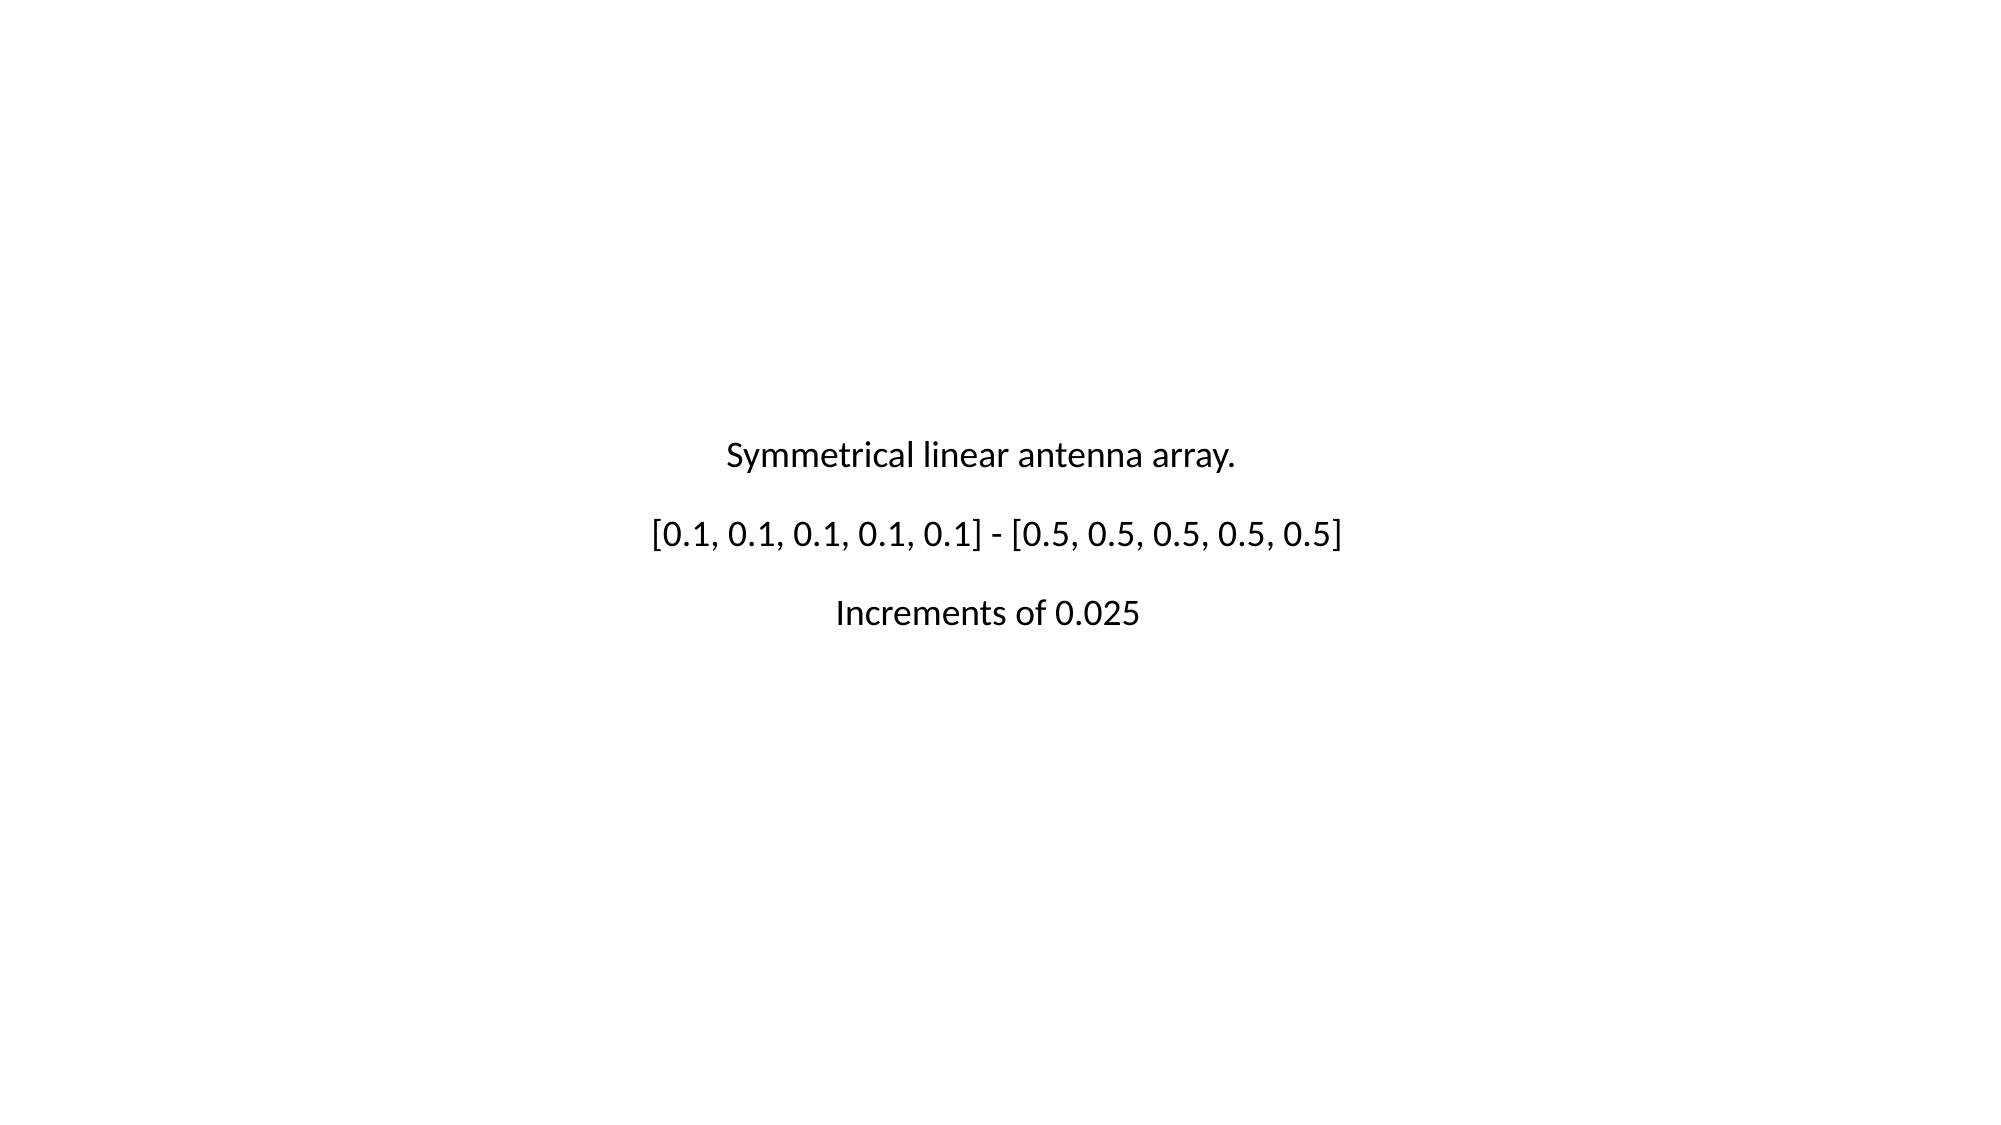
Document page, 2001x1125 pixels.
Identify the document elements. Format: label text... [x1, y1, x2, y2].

text_box Symmetrical linear antenna array. [711, 423, 1289, 483]
text_box [0.1, 0.1, 0.1, 0.1, 0.1] - [0.5, 0.5, 0.5, 0.5, 0.5] [636, 501, 1364, 562]
text_box Increments of 0.025 [820, 580, 1179, 641]
